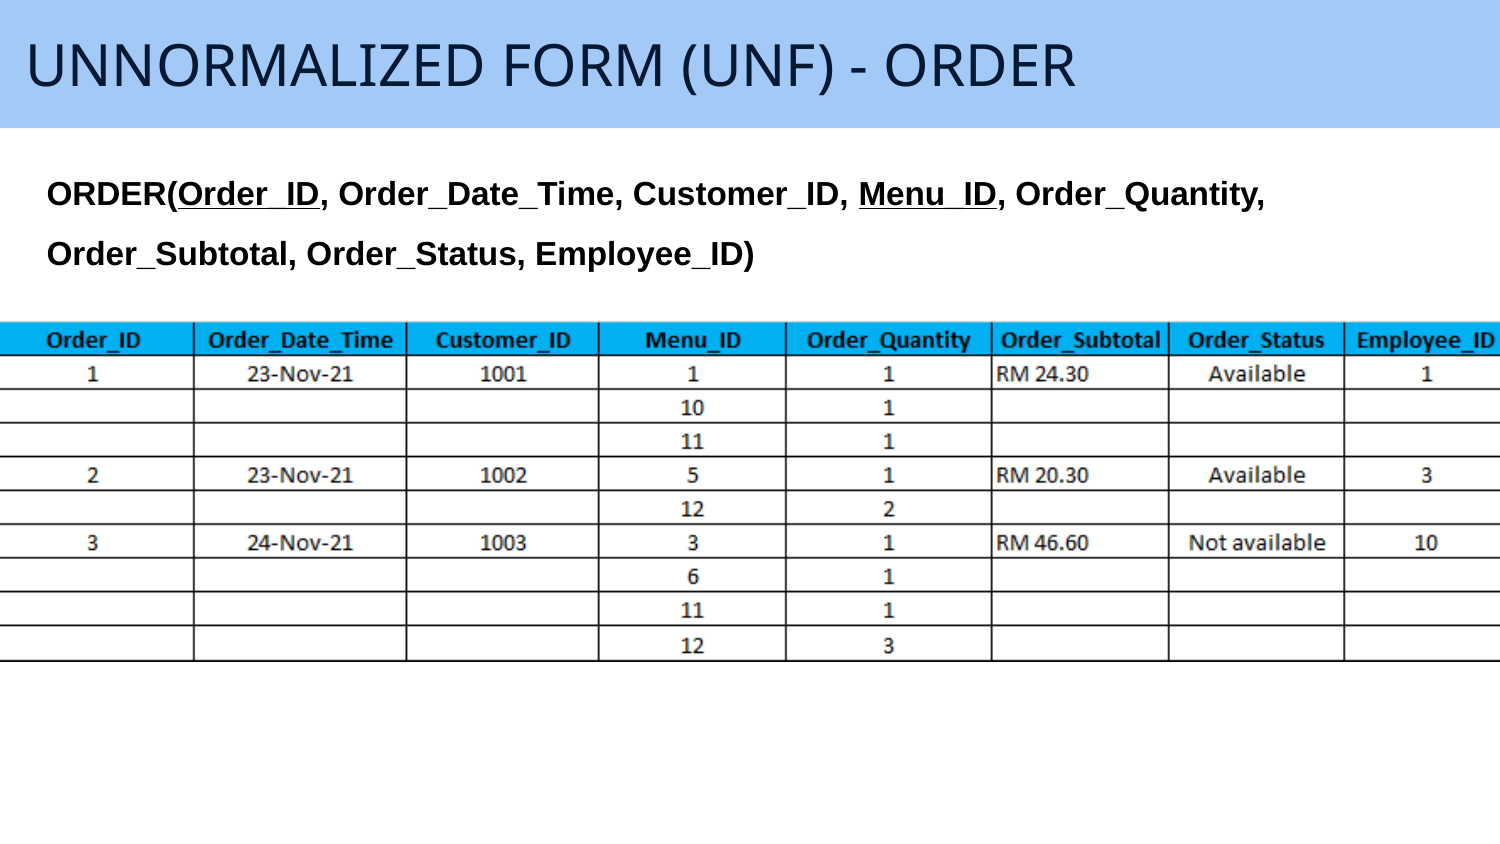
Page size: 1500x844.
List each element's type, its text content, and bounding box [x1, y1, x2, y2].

picture [1074, 335, 1084, 346]
picture [951, 334, 955, 346]
picture [1382, 337, 1387, 347]
picture [890, 334, 896, 350]
picture [1294, 333, 1298, 346]
picture [556, 334, 560, 346]
picture [565, 334, 570, 346]
picture [880, 334, 885, 346]
picture [930, 337, 934, 347]
picture [345, 334, 349, 346]
picture [135, 334, 140, 346]
picture [1221, 332, 1226, 347]
picture [1417, 337, 1422, 346]
picture [1199, 334, 1209, 346]
picture [658, 334, 665, 346]
title UNNORMALIZED FORM (UNF) - ORDER [10, 13, 1170, 108]
picture [1002, 334, 1007, 346]
picture [818, 334, 829, 346]
picture [290, 334, 295, 345]
picture [1390, 337, 1394, 351]
picture [47, 334, 52, 346]
picture [1189, 334, 1194, 347]
picture [375, 337, 385, 347]
picture [1034, 332, 1038, 346]
picture [936, 334, 940, 346]
picture [219, 334, 230, 346]
picture [646, 334, 654, 346]
picture [960, 337, 970, 352]
picture [1424, 337, 1433, 352]
picture [457, 337, 461, 347]
picture [79, 332, 84, 347]
picture [1012, 334, 1022, 346]
picture [1273, 334, 1277, 346]
picture [490, 337, 499, 347]
picture [1135, 334, 1139, 346]
picture [302, 337, 306, 347]
picture [840, 332, 844, 346]
picture [681, 337, 685, 347]
picture [1113, 334, 1117, 346]
picture [0, 356, 1500, 663]
picture [808, 334, 813, 346]
picture [720, 334, 724, 347]
picture [1049, 337, 1058, 346]
picture [474, 334, 478, 346]
picture [241, 332, 246, 347]
picture [126, 334, 130, 346]
picture [735, 335, 740, 346]
picture [209, 334, 214, 346]
picture [57, 334, 68, 346]
picture [1100, 332, 1104, 346]
picture [309, 333, 313, 346]
picture [437, 334, 442, 346]
picture [1474, 334, 1478, 346]
picture [1489, 335, 1494, 346]
picture [510, 337, 514, 347]
text_box ORDER(Order_ID, Order_Date_Time, Customer_ID, Menu_ID, Order_Quantity, Order_Subtotal, Order_Status, Employee_ID) [31, 137, 1408, 320]
